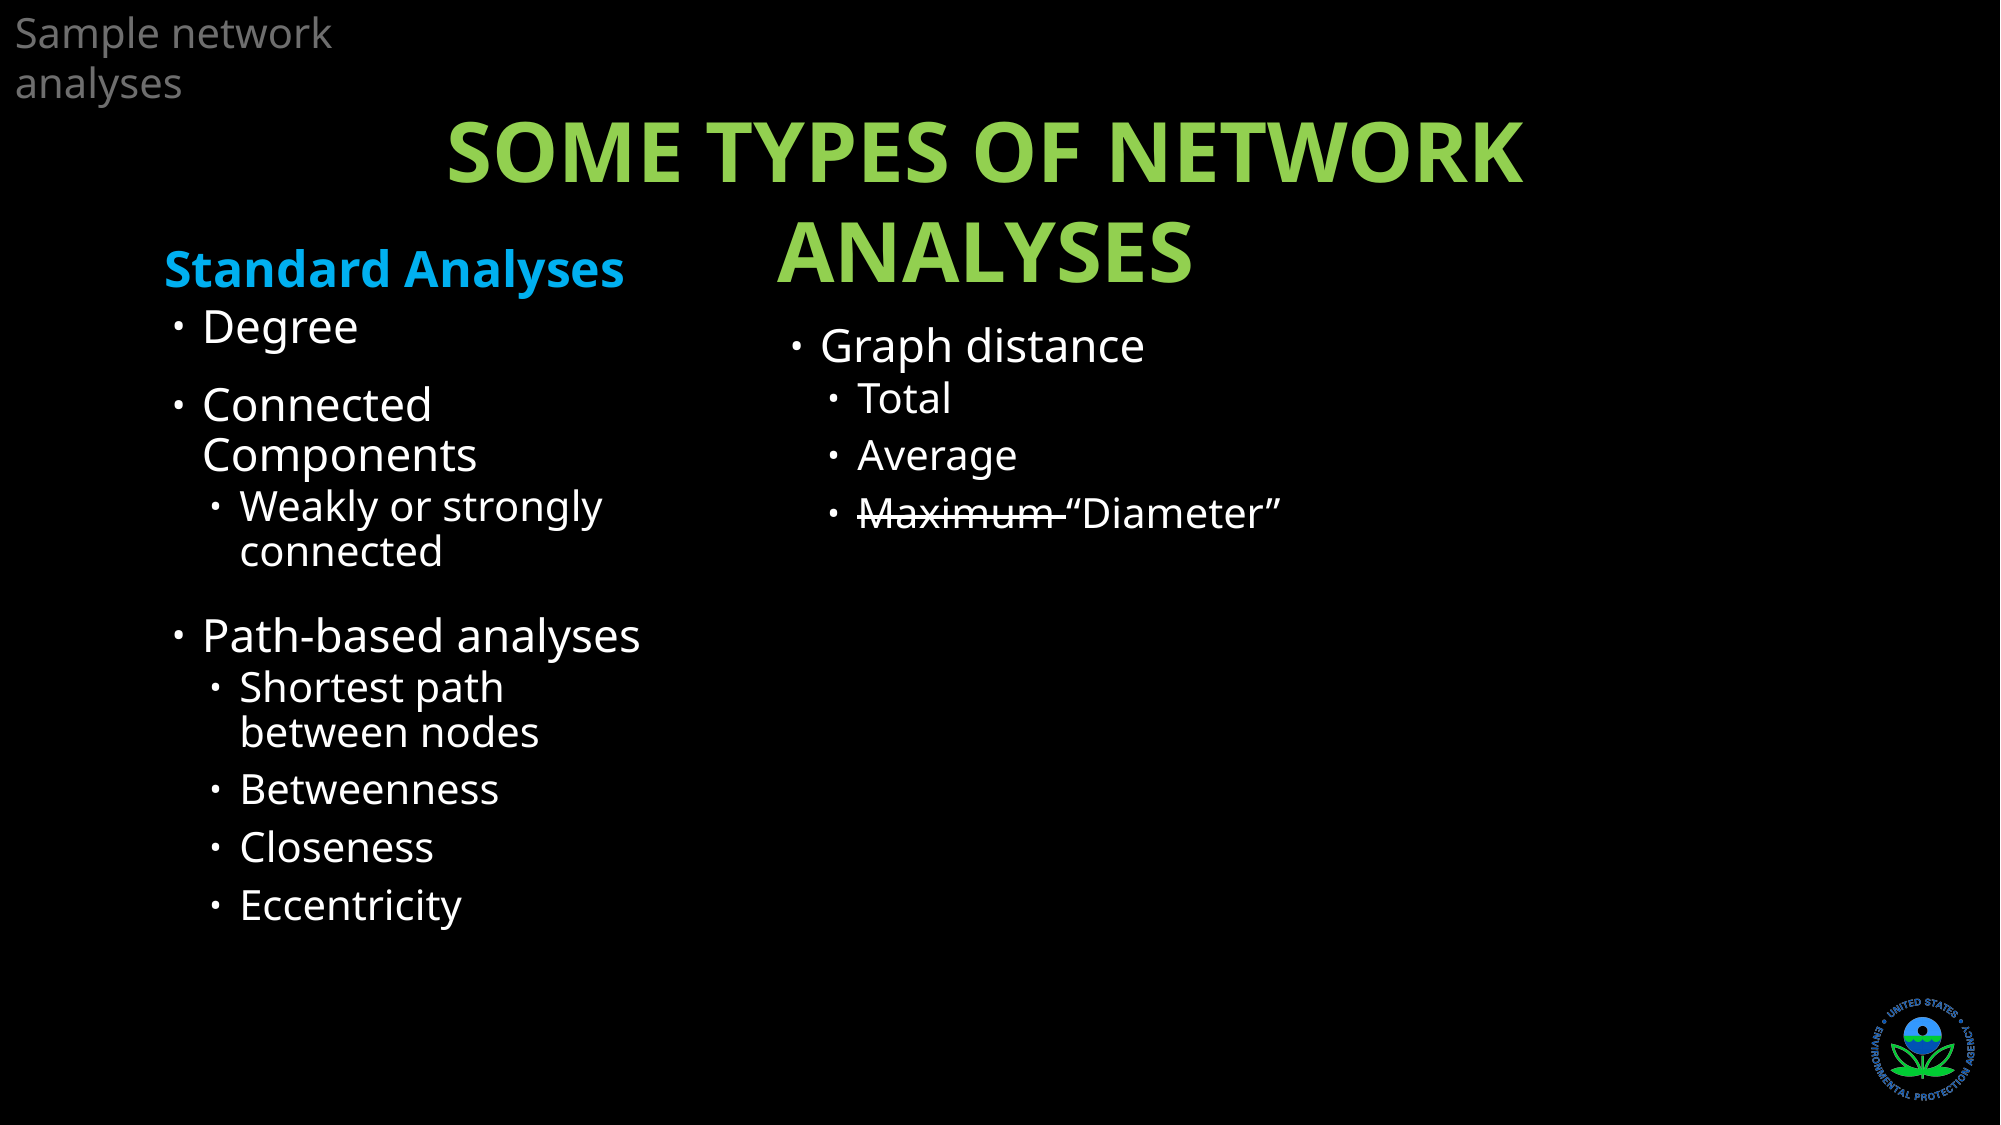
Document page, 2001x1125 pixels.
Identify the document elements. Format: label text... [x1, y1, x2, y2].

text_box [1865, 994, 1981, 1106]
list Standard Analyses [149, 202, 222, 296]
list Degree Connected Components Weakly or strongly connected Path-based analyses Shortest path between nodes Betweenness Closeness Eccentricity [149, 296, 691, 1083]
text_box Sample network analyses [0, 0, 482, 114]
text_box Graph distance Total Average Maximum “Diameter” [767, 316, 1309, 1103]
text_box SOME TYPES OF NETWORK ANALYSES [222, 91, 1750, 307]
